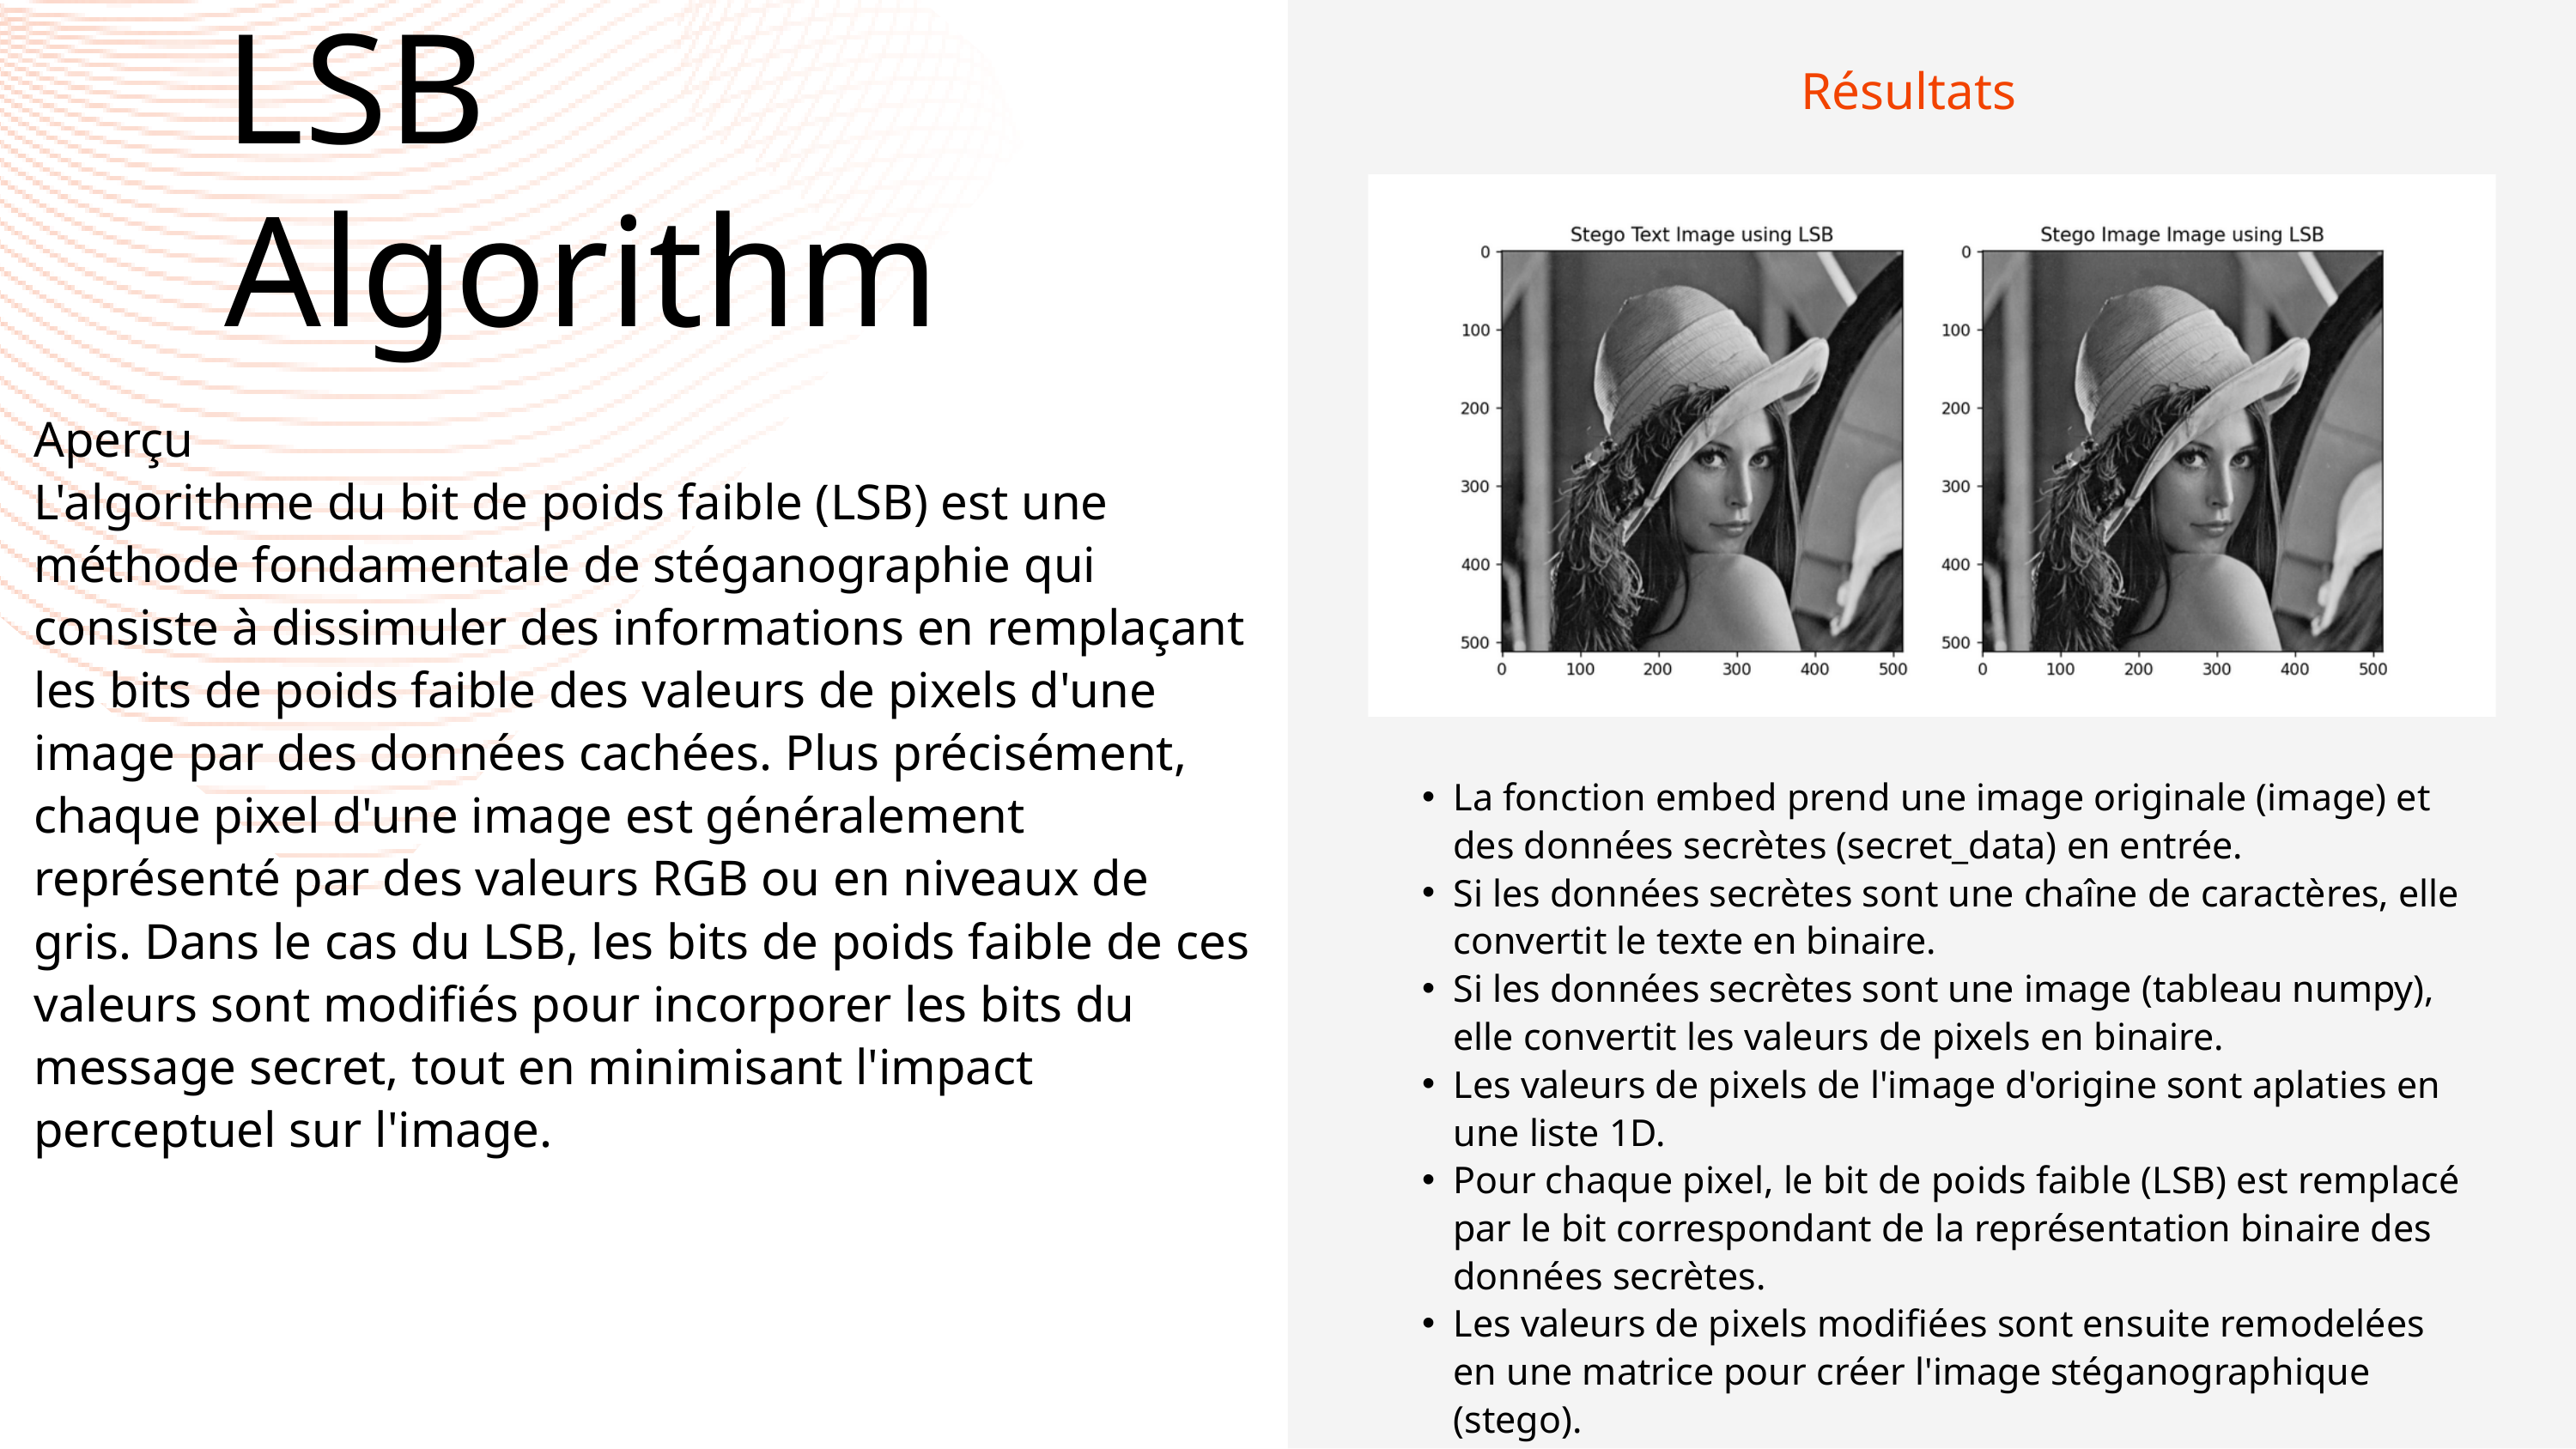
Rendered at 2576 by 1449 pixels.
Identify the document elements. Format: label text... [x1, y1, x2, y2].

text_box La fonction embed prend une image originale (image) et des données secrètes (secret_data) en entrée. Si les données secrètes sont une chaîne de caractères, elle convertit le texte en binaire. Si les données secrètes sont une image (tableau numpy), elle convertit les valeurs de pixels en binaire. Les valeurs de pixels de l'image d'origine sont aplaties en une liste 1D. Pour chaque pixel, le bit de poids faible (LSB) est remplacé par le bit correspondant de la représentation binaire des données secrètes. Les valeurs de pixels modifiées sont ensuite remodelées en une matrice pour créer l'image stéganographique (stego). [1390, 770, 2474, 1449]
text_box [0, 0, 841, 646]
text_box [1368, 174, 2496, 718]
text_box [1287, 0, 2576, 1449]
text_box Aperçu L'algorithme du bit de poids faible (LSB) est une méthode fondamentale de stéganographie qui consiste à dissimuler des informations en remplaçant les bits de poids faible des valeurs de pixels d'une image par des données cachées. Plus précisément, chaque pixel d'une image est généralement représenté par des valeurs RGB ou en niveaux de gris. Dans le cas du LSB, les bits de poids faible de ces valeurs sont modifiés pour incorporer les bits du message secret, tout en minimisant l'impact perceptuel sur l'image. [33, 403, 1254, 1220]
text_box LSB Algorithm [224, 0, 1132, 357]
text_box Résultats [1801, 54, 2063, 120]
